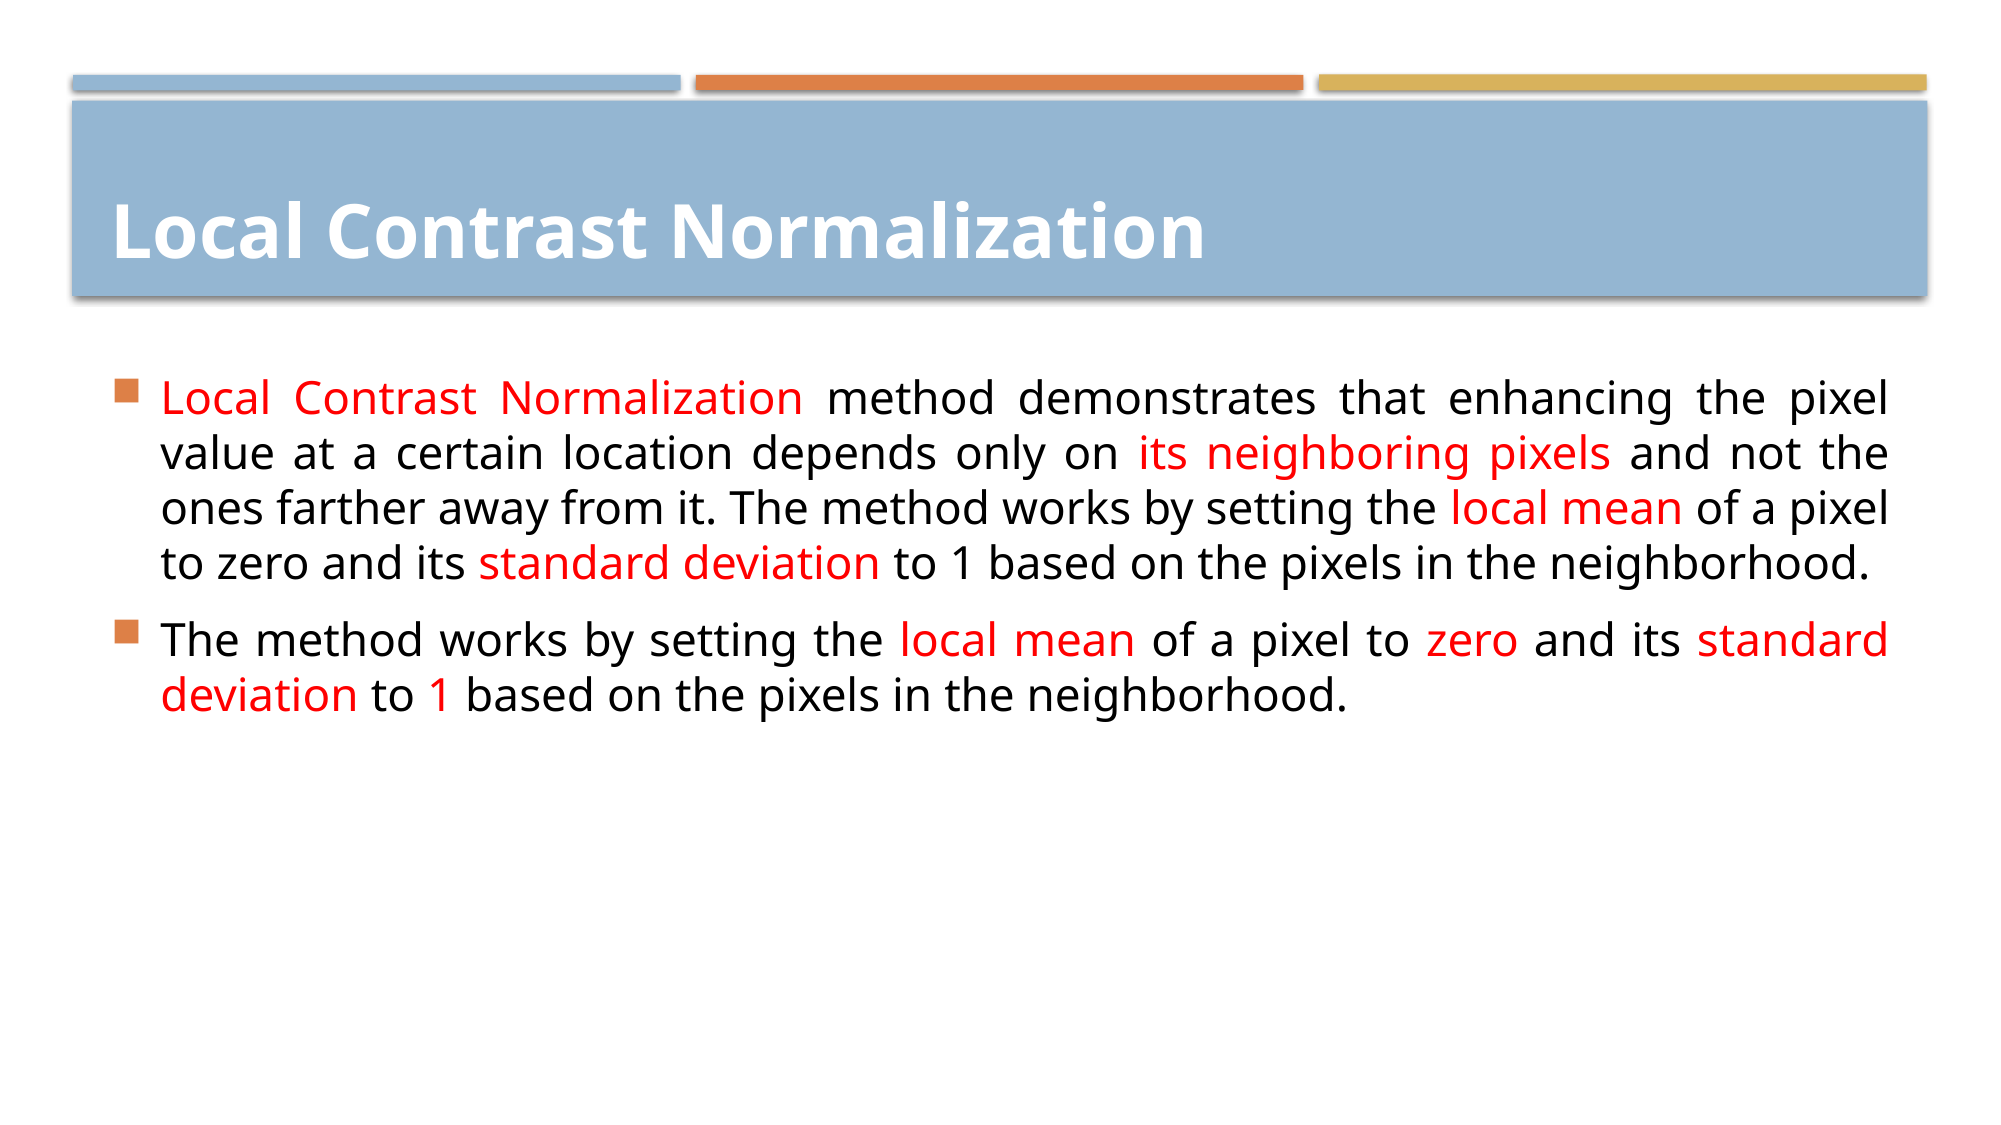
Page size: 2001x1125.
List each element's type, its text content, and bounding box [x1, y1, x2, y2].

list Local Contrast Normalization method demonstrates that enhancing the pixel value at a certain location depends only on its neighboring pixels and not the ones farther away from it. The method works by setting the local mean of a pixel to zero and its standard deviation to 1 based on the pixels in the neighborhood. The method works by setting the local mean of a pixel to zero and its standard deviation to 1 based on the pixels in the neighborhood. [95, 357, 1905, 962]
title Local Contrast Normalization [95, 115, 1905, 282]
